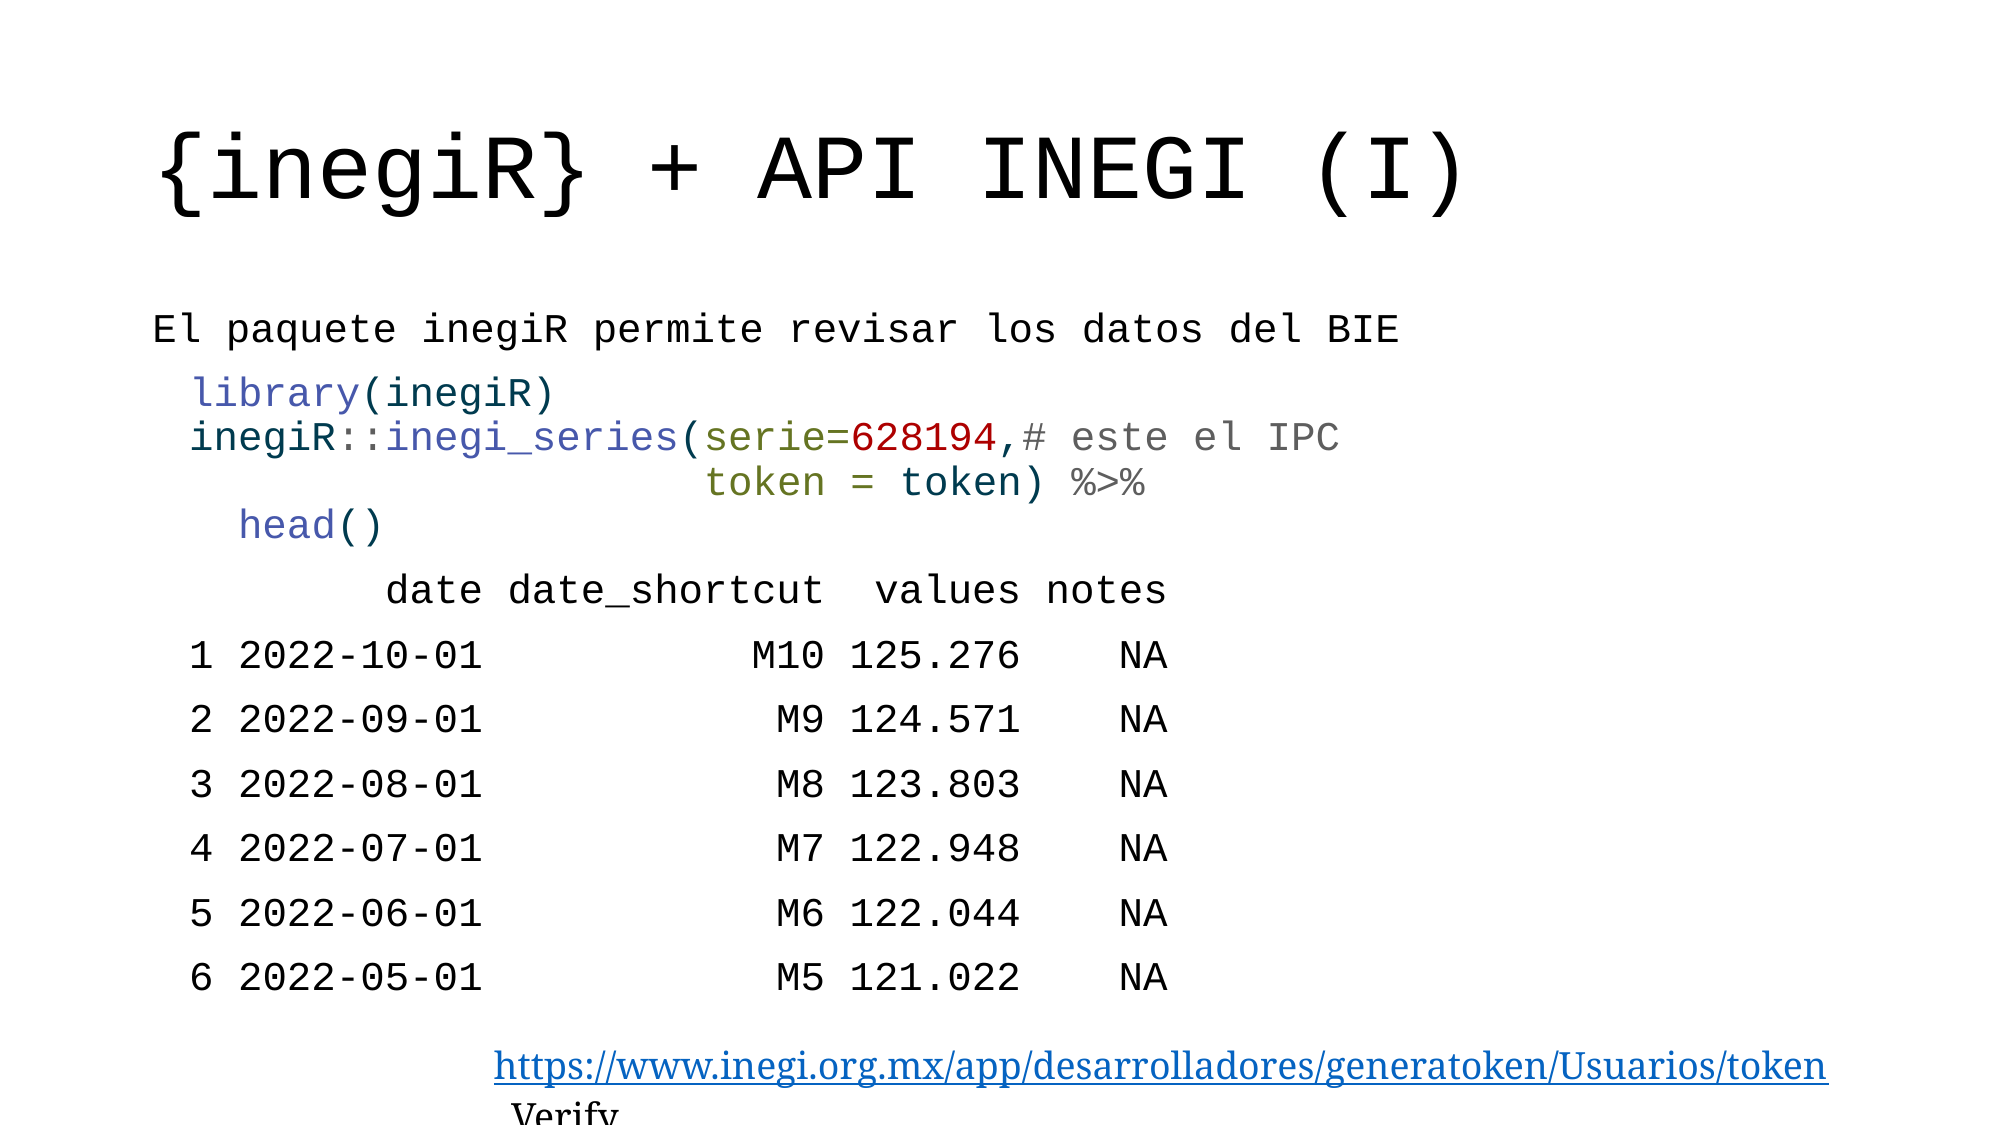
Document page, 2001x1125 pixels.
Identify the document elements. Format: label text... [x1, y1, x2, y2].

list El paquete inegiR permite revisar los datos del BIE library(inegiR) inegiR::inegi_series(serie=628194,# este el IPC token = token) %>% head() date date_shortcut values notes 1 2022-10-01 M10 125.276 NA 2 2022-09-01 M9 124.571 NA 3 2022-08-01 M8 123.803 NA 4 2022-07-01 M7 122.948 NA 5 2022-06-01 M6 122.044 NA 6 2022-05-01 M5 121.022 NA [137, 299, 1863, 1014]
text_box https://www.inegi.org.mx/app/desarrolladores/generatoken/Usuarios/token_Verify [479, 1034, 1925, 1125]
title {inegiR} + API INEGI (I) [137, 59, 1863, 278]
